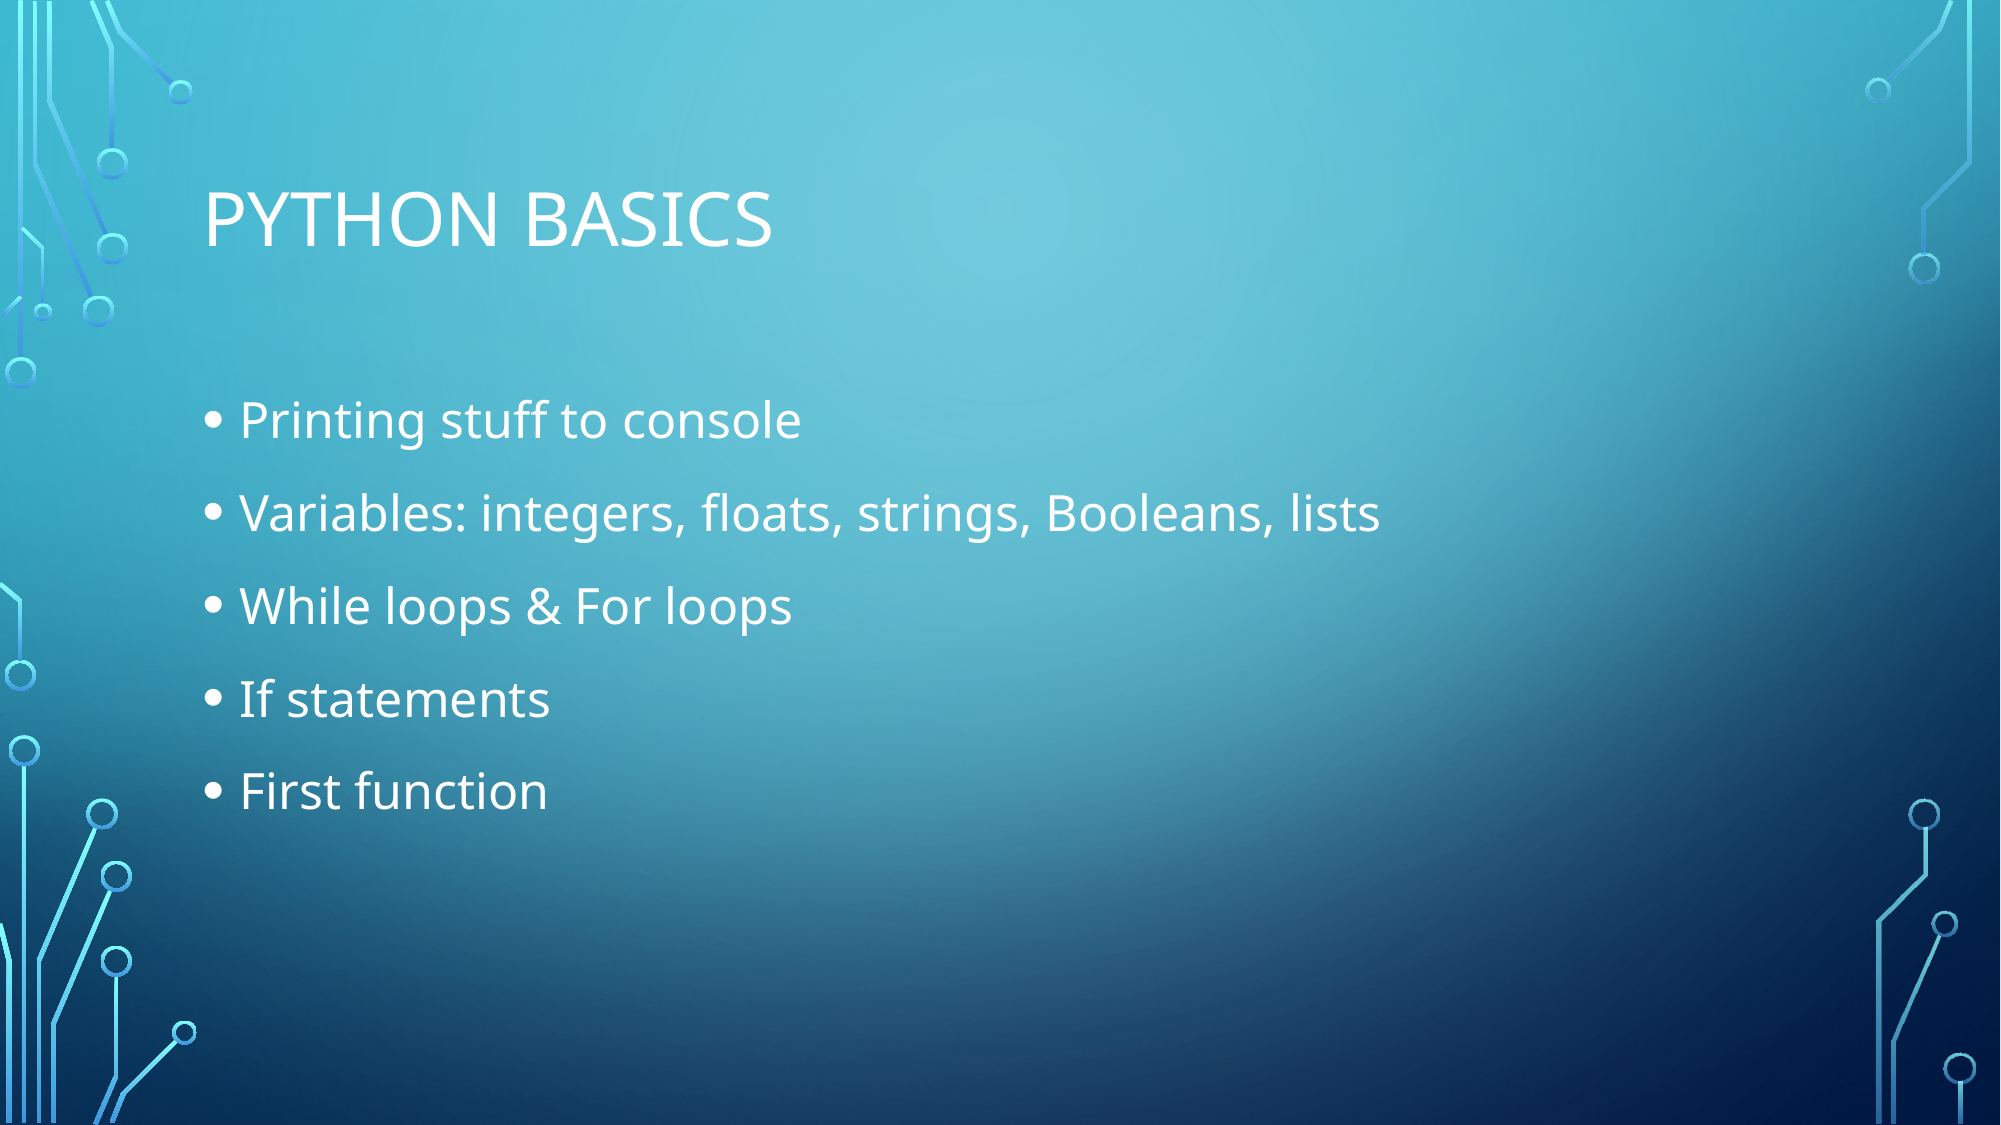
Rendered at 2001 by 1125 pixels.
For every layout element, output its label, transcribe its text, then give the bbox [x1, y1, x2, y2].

list Printing stuff to console Variables: integers, floats, strings, Booleans, lists While loops & For loops If statements First function [187, 369, 1813, 950]
title Python Basics [187, 101, 1813, 344]
